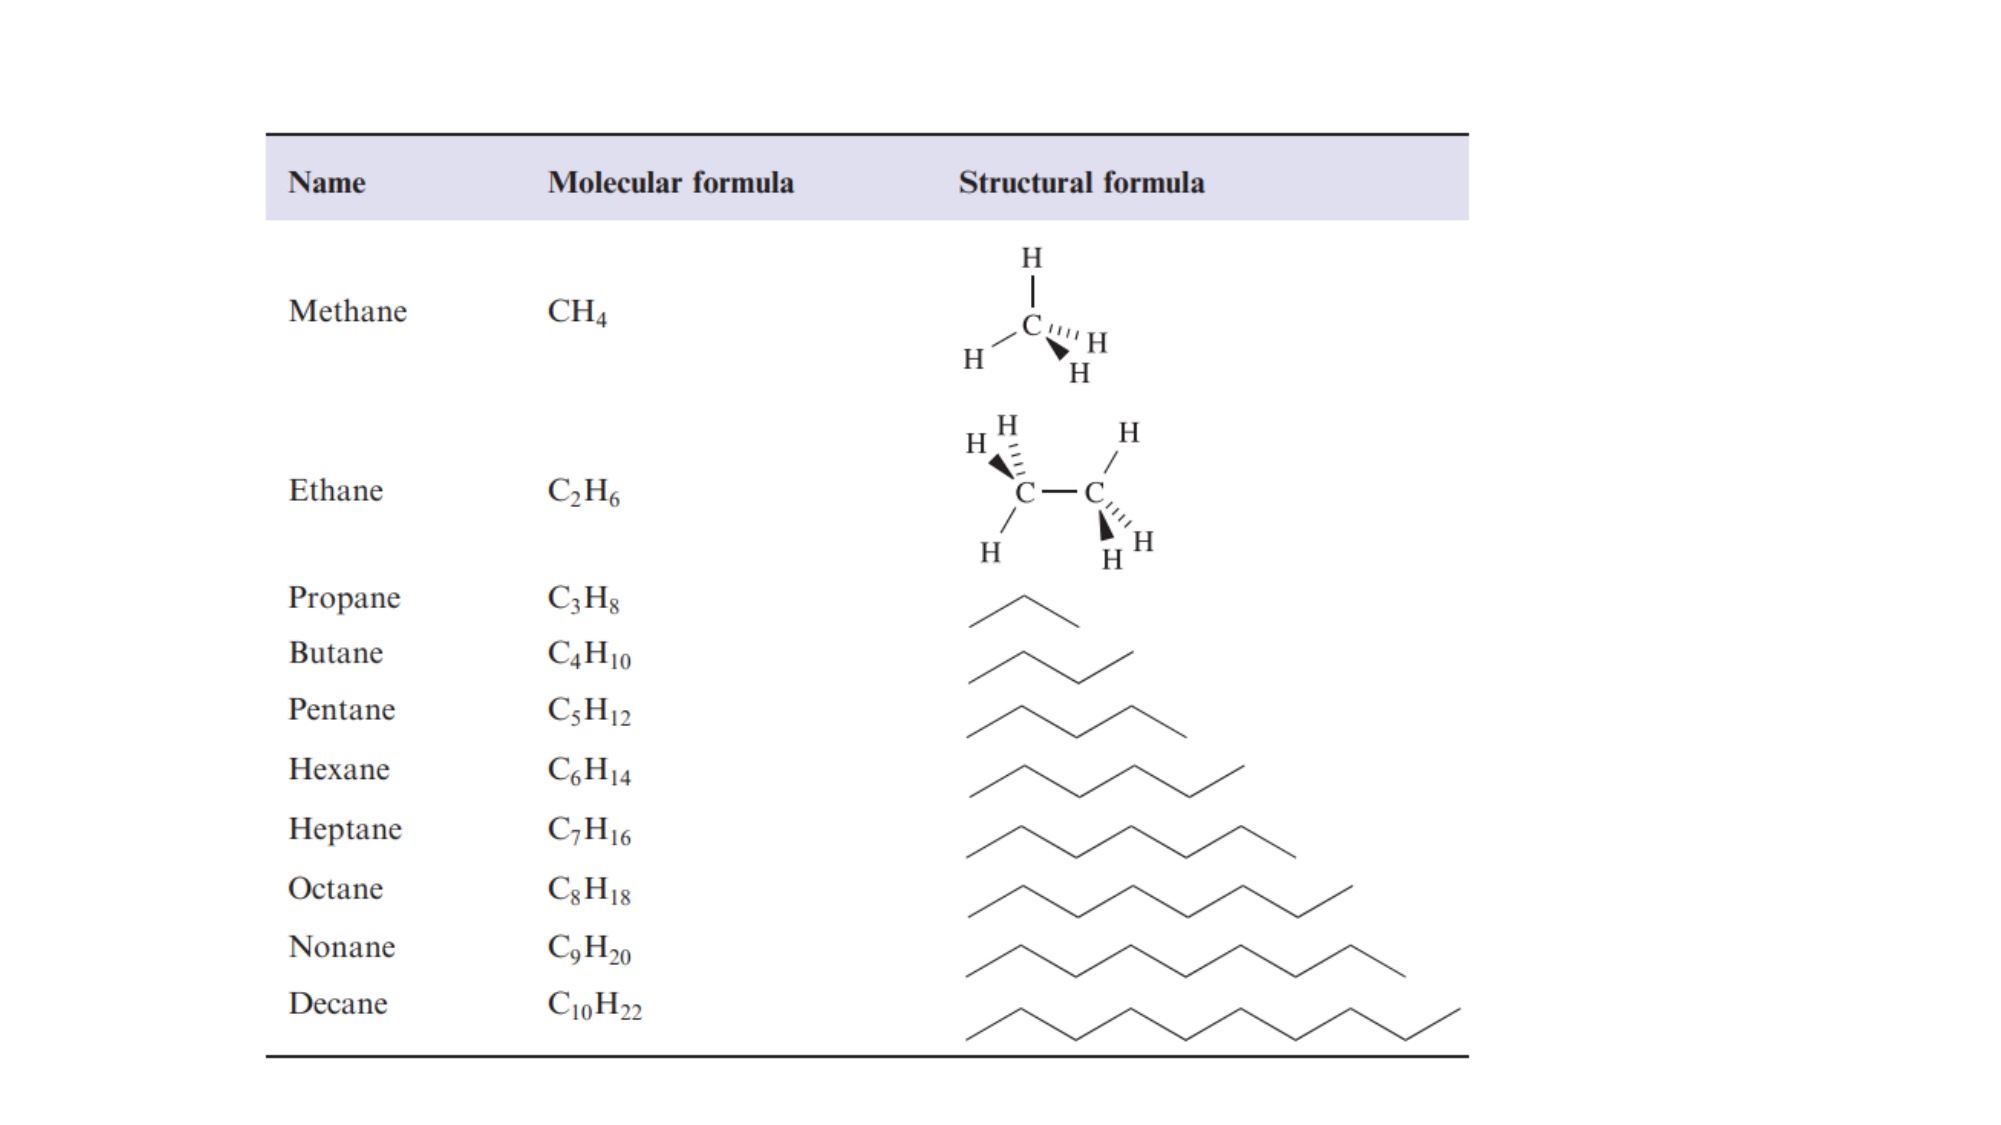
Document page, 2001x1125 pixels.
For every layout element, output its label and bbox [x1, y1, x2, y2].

picture [257, 124, 1480, 1066]
